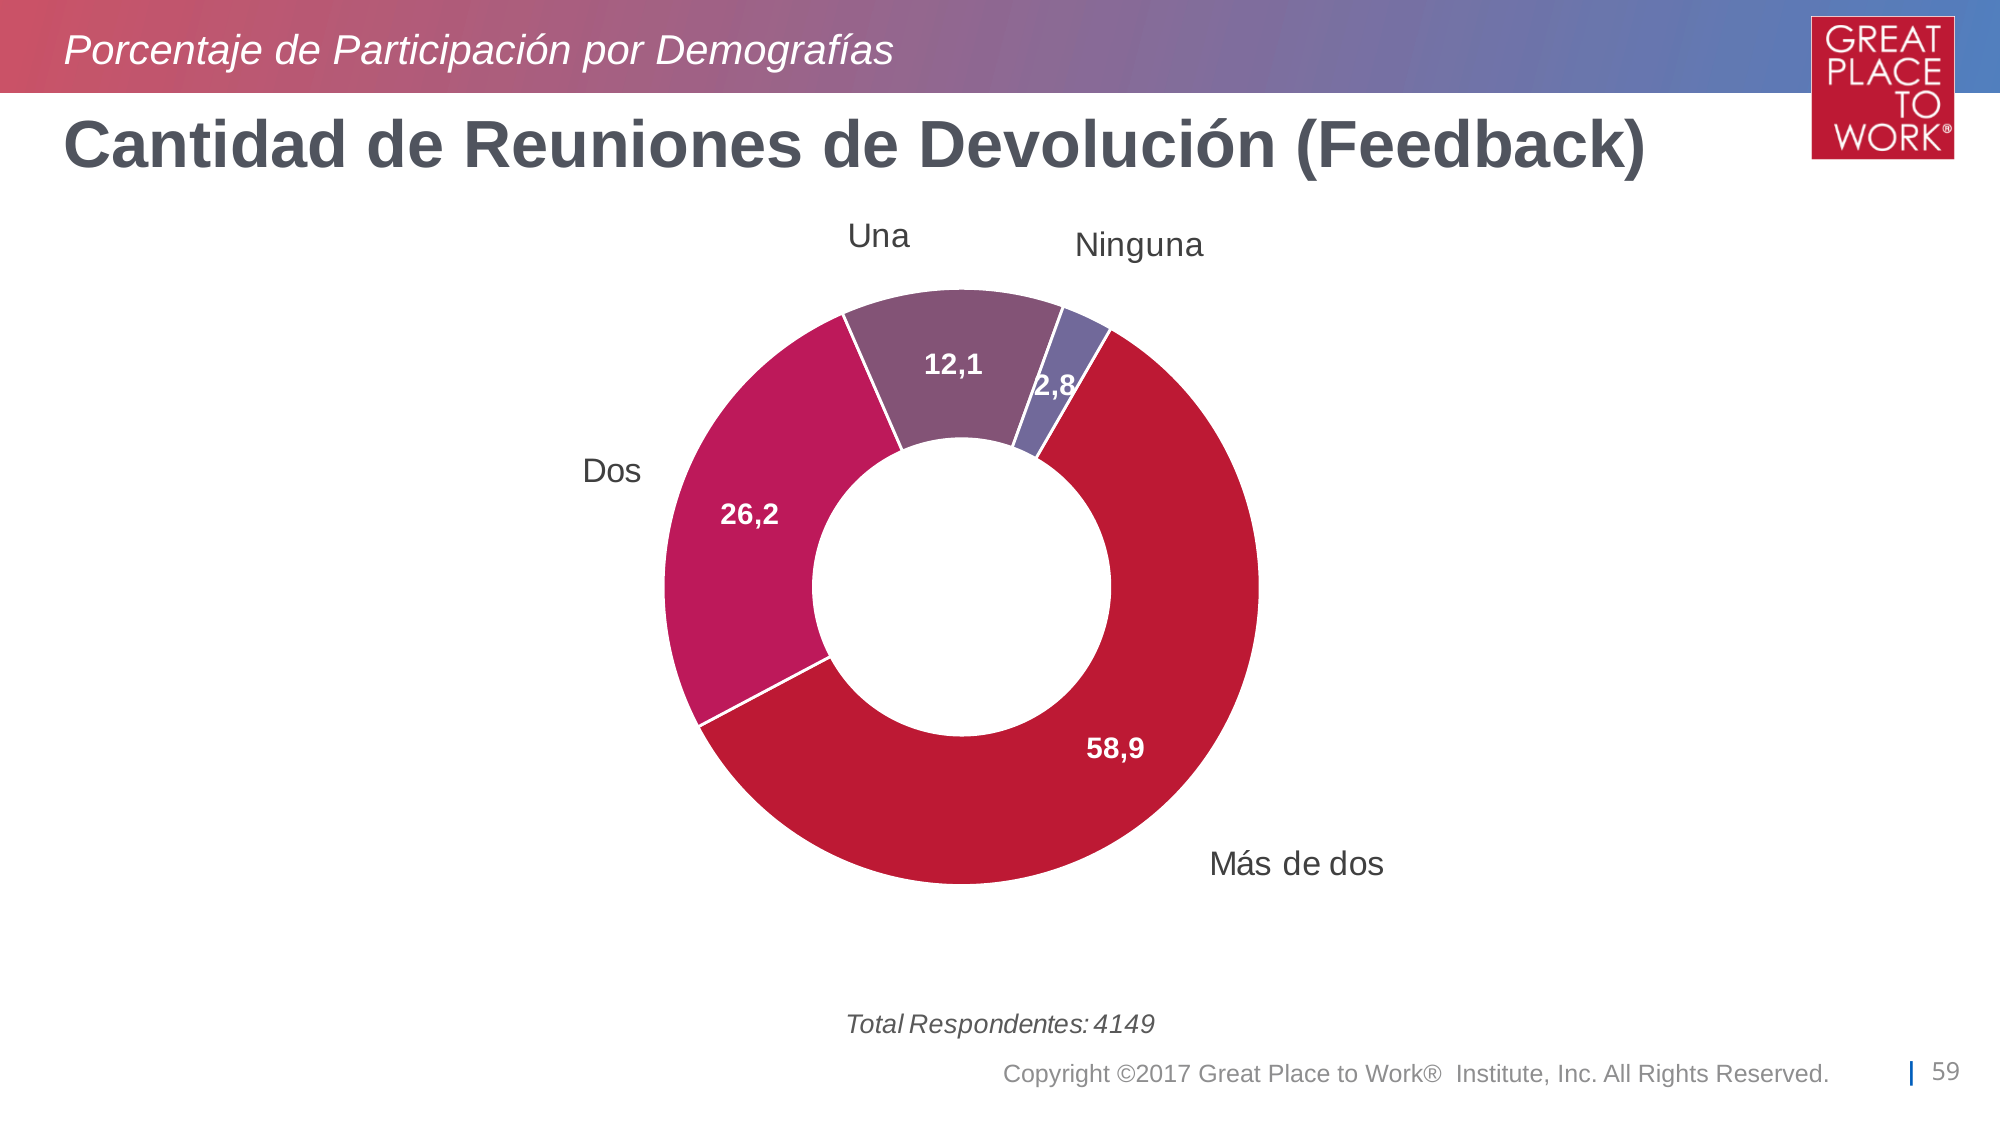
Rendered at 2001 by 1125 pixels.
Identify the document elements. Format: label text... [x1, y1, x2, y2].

picture [254, 101, 1612, 1082]
title Cantidad de Reuniones de Devolución (Feedback) [48, 92, 1976, 200]
picture [0, 0, 2000, 93]
footer Copyright ©2017 Great Place to Work® Institute, Inc. All Rights Reserved. [978, 1042, 1846, 1103]
subtitle Porcentaje de Participación por Demografías [48, 21, 1894, 90]
slide_number | 59 [1846, 1042, 1976, 1103]
